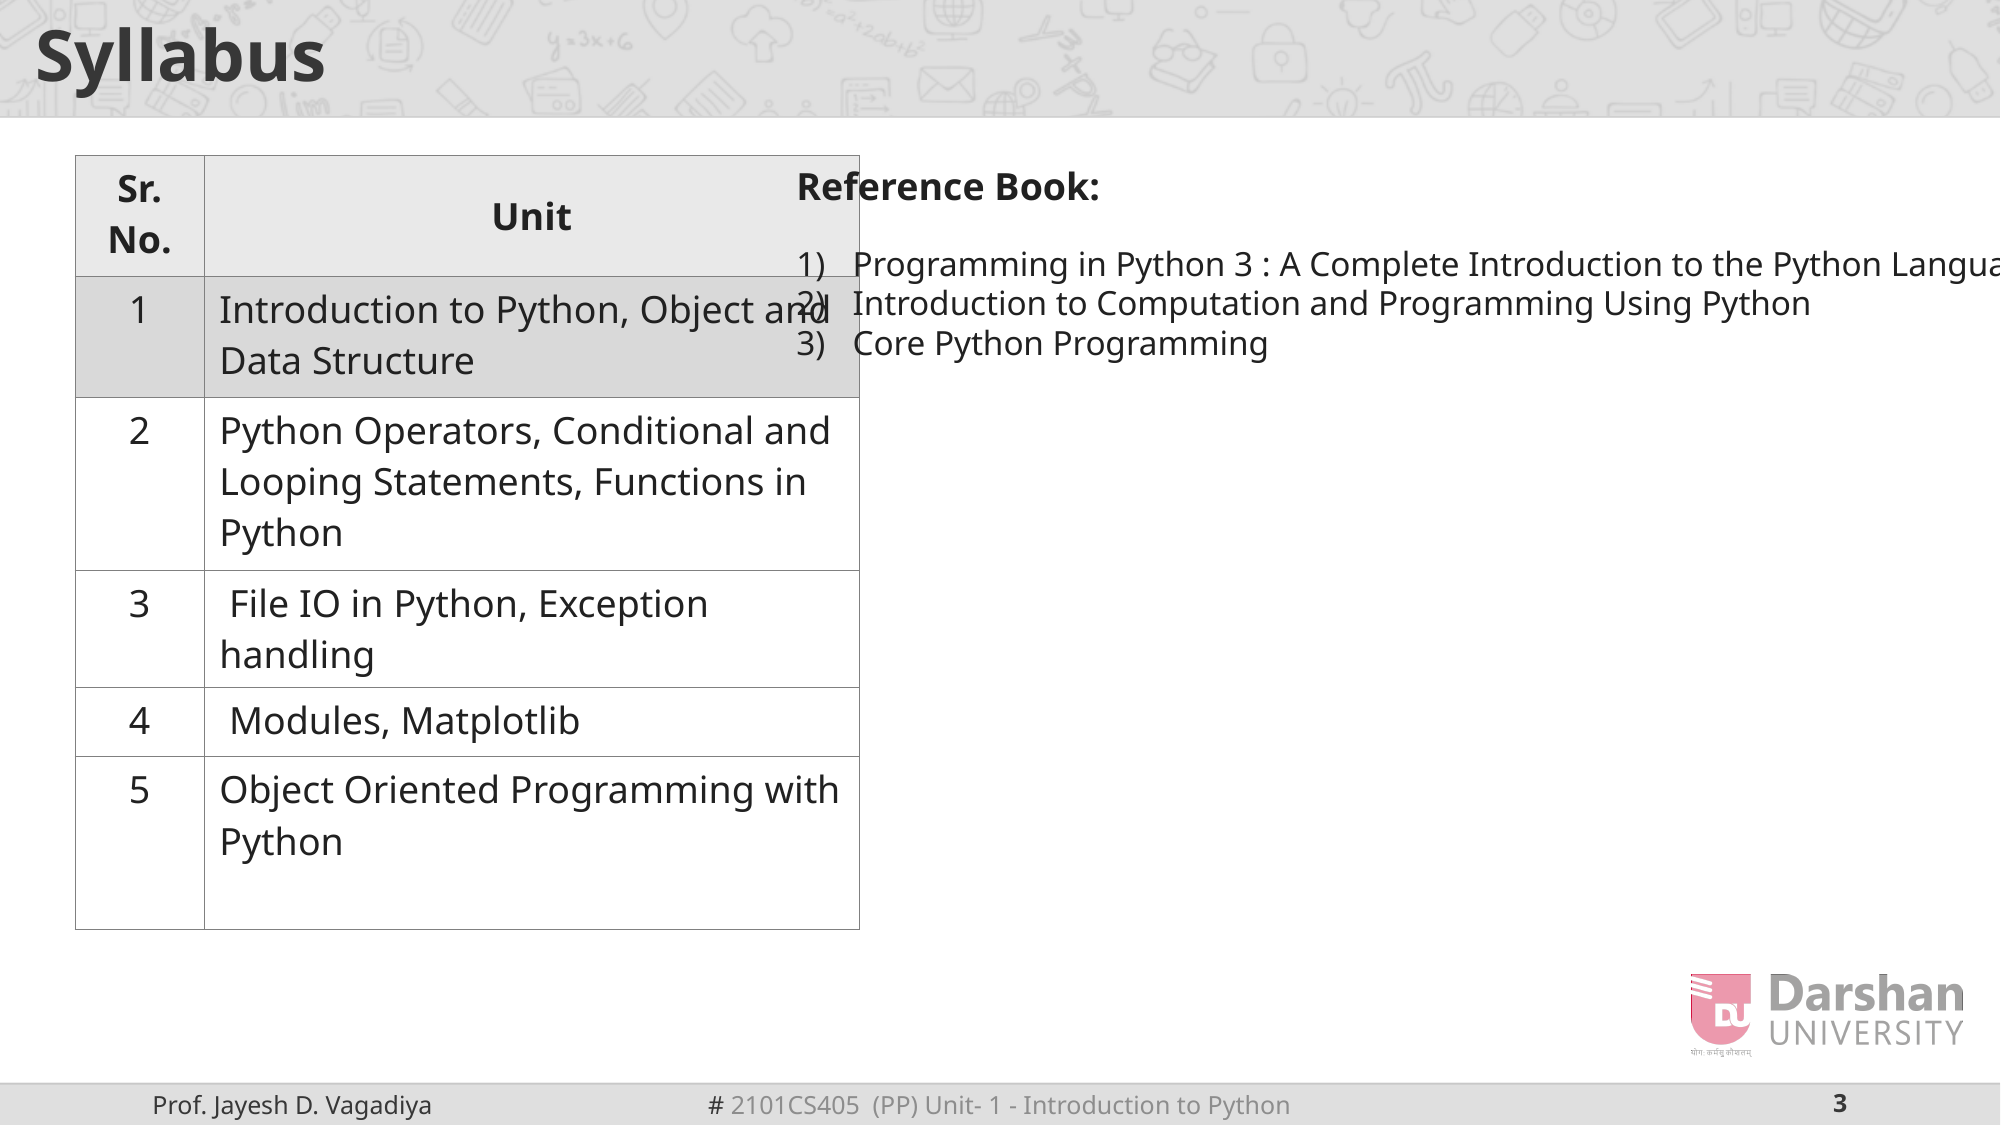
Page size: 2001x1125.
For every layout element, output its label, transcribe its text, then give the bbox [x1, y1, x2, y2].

table_cell Object Oriented Programming with Python [205, 757, 859, 929]
table_cell 5 [76, 757, 204, 929]
table_cell Introduction to Python, Object and Data Structure [205, 277, 859, 397]
table_cell File IO in Python, Exception handling [205, 571, 859, 687]
table_cell %who, %whos, %who_ls [1691, 974, 1963, 1057]
table_cell Python Operators, Conditional and Looping Statements, Functions in Python [205, 398, 859, 570]
title Syllabus [0, 0, 2000, 117]
table_cell 4 [76, 688, 204, 756]
text_box Reference Book: Programming in Python 3 : A Complete Introduction to the Python Language Introduction to Computation and Programming Using Python Core Python Programming [781, 155, 2000, 370]
table_header Sr. No. [76, 156, 204, 276]
table_header Unit [205, 156, 781, 276]
table_cell 2 [76, 398, 204, 570]
table_cell 3 [76, 571, 204, 687]
table_cell Modules, Matplotlib [205, 688, 859, 756]
table_cell 1 [76, 277, 204, 397]
